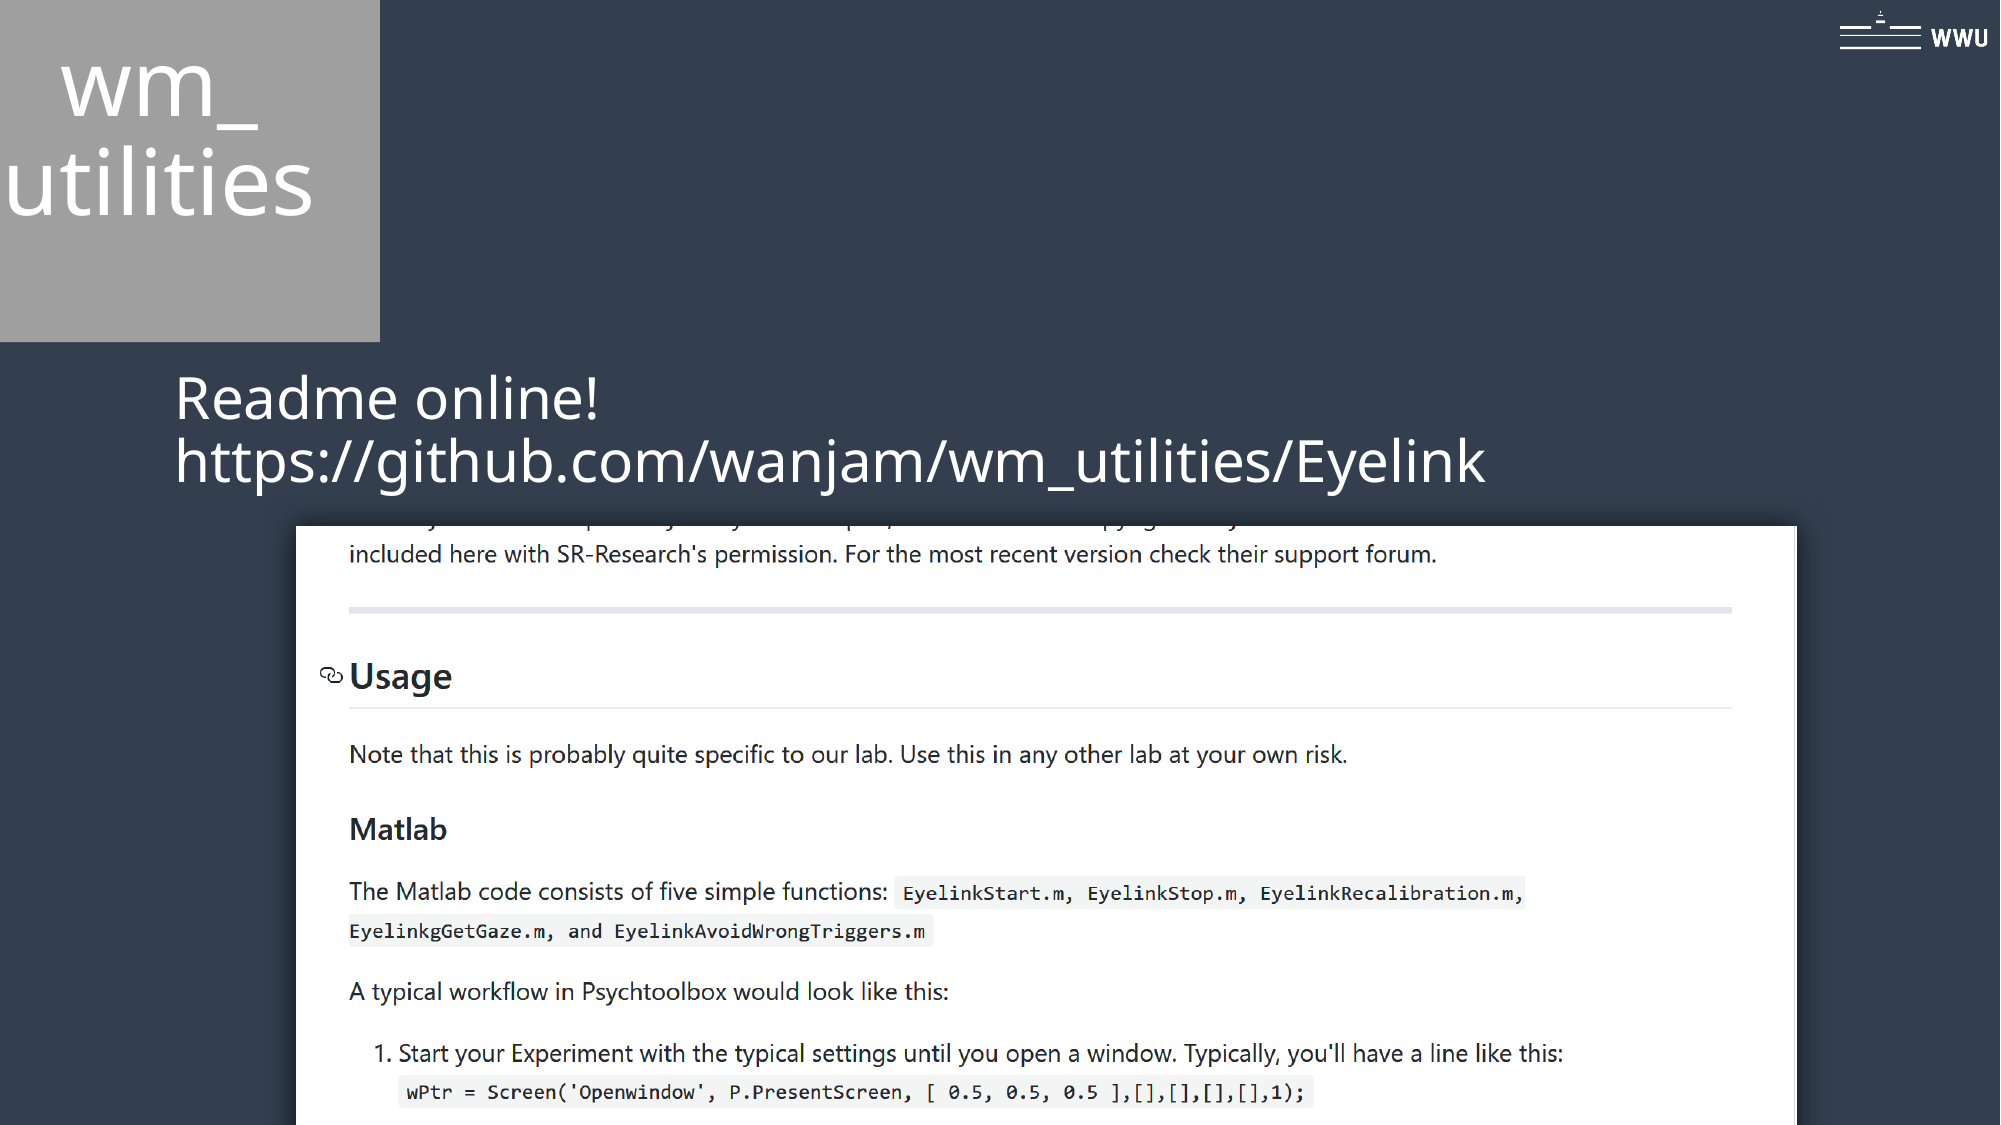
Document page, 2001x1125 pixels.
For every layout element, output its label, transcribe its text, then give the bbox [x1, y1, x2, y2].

picture [1834, 6, 1993, 54]
list wm_ utilities [0, 0, 380, 343]
list Readme online! https://github.com/wanjam/wm_utilities/Eyelink [159, 361, 1885, 441]
picture [296, 526, 1797, 1125]
